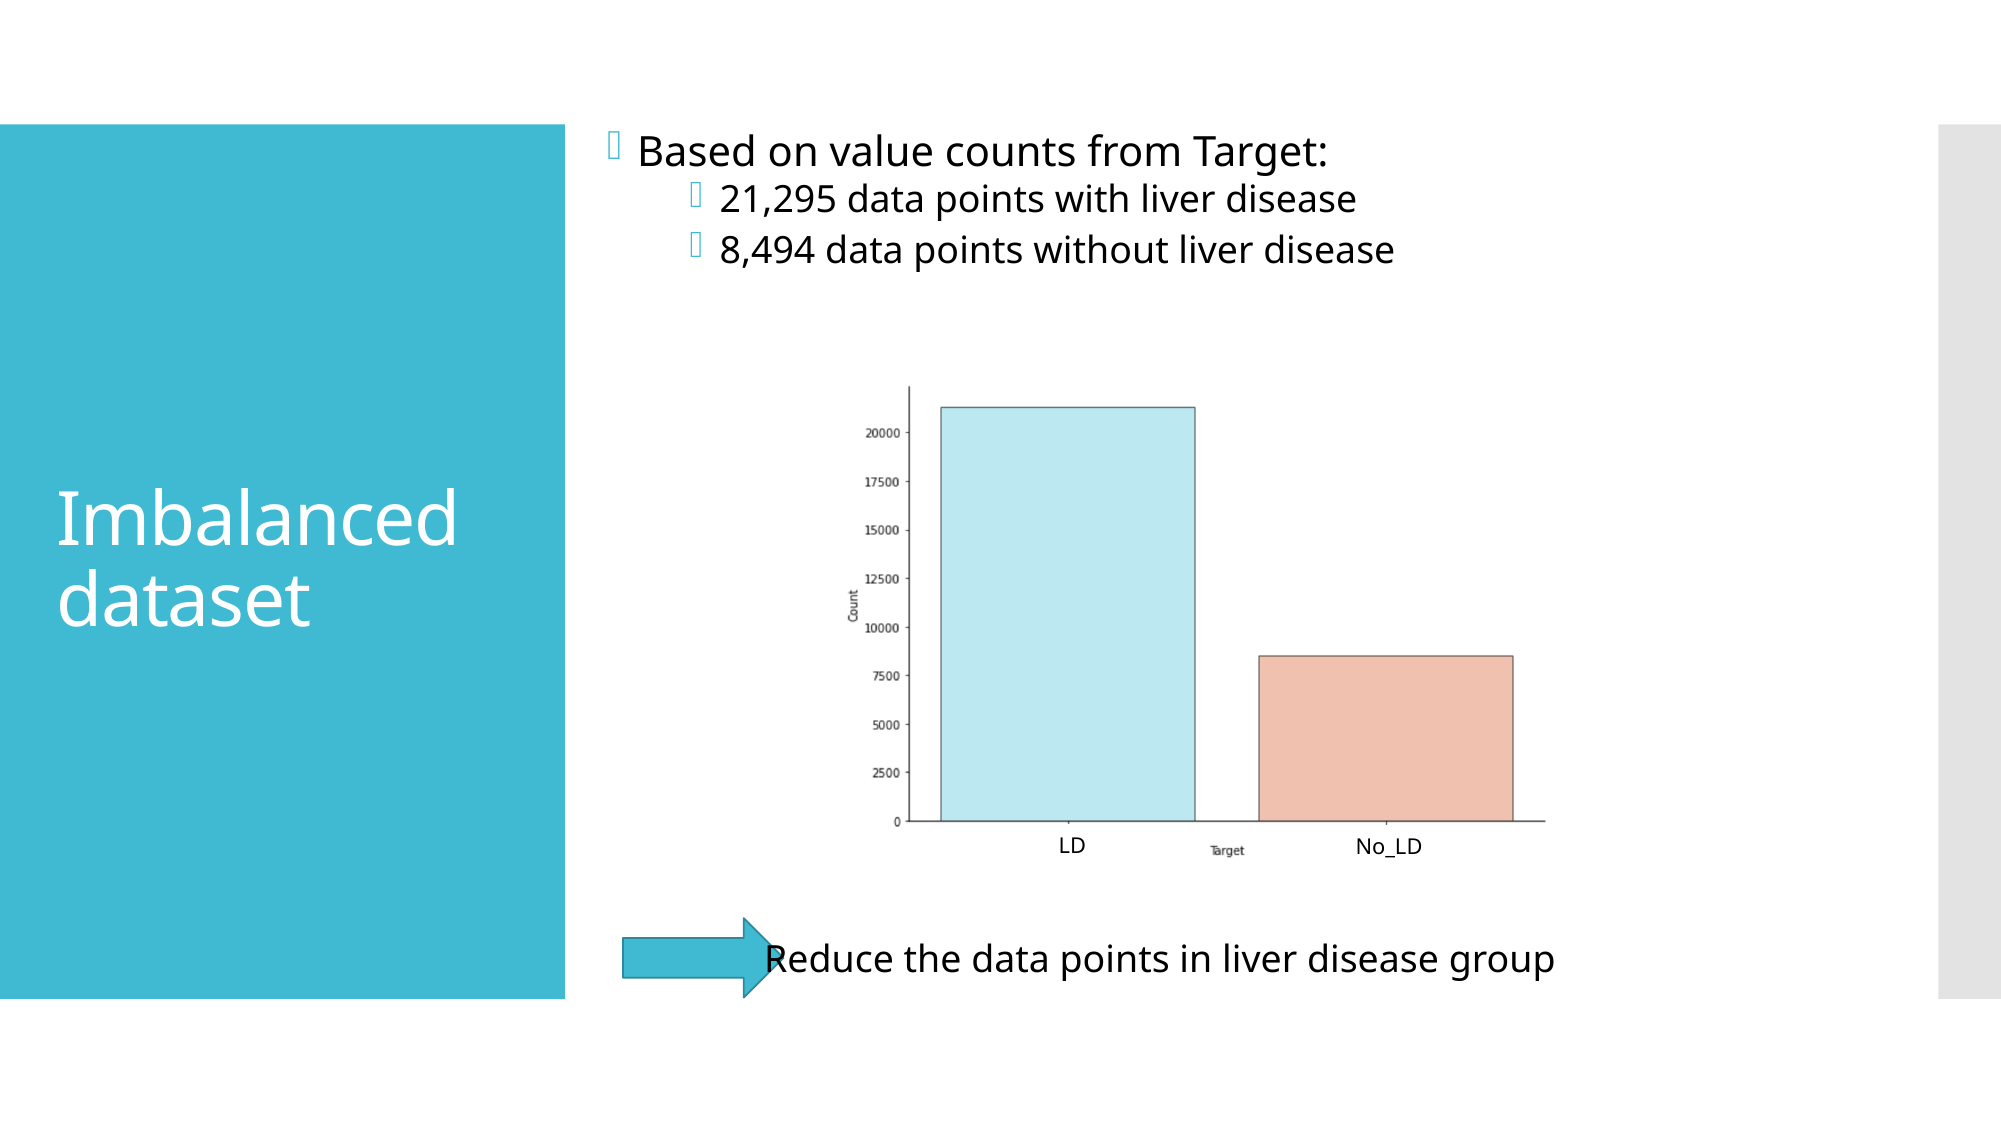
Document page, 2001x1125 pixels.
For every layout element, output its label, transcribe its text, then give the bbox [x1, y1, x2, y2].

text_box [622, 917, 1523, 998]
title Imbalanced dataset [41, 184, 525, 940]
list Based on value counts from Target: 21,295 data points with liver disease 8,494 data points without liver disease [592, 0, 1793, 621]
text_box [836, 374, 1548, 867]
